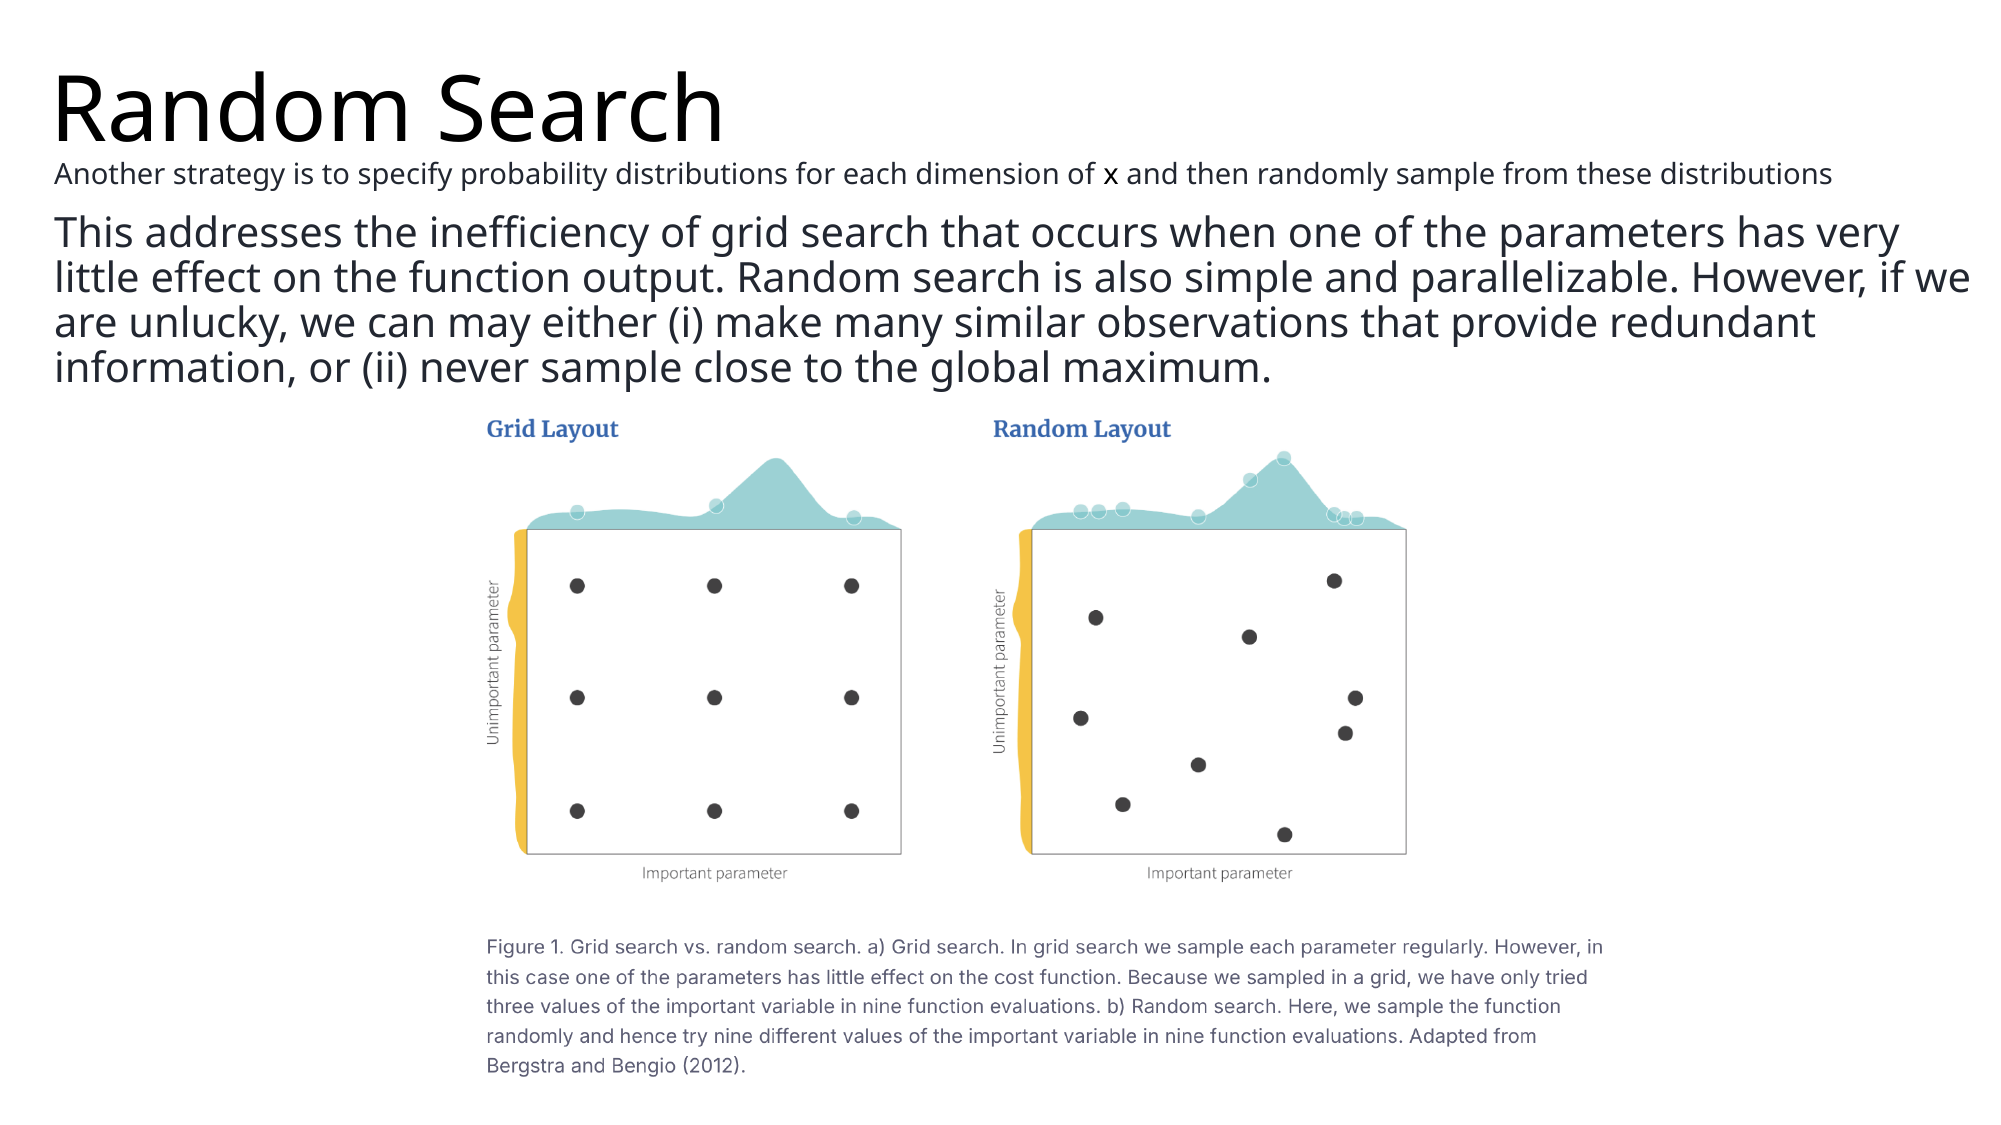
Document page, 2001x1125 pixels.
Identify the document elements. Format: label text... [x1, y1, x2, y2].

list Another strategy is to specify probability distributions for each dimension of x and then randomly sample from these distributions This addresses the inefficiency of grid search that occurs when one of the parameters has very little effect on the function output. Random search is also simple and parallelizable. However, if we are unlucky, we can may either (i) make many similar observations that provide redundant information, or (ii) never sample close to the global maximum. [39, 151, 2000, 866]
picture [456, 392, 1627, 1108]
title Random Search [35, 3, 1761, 221]
